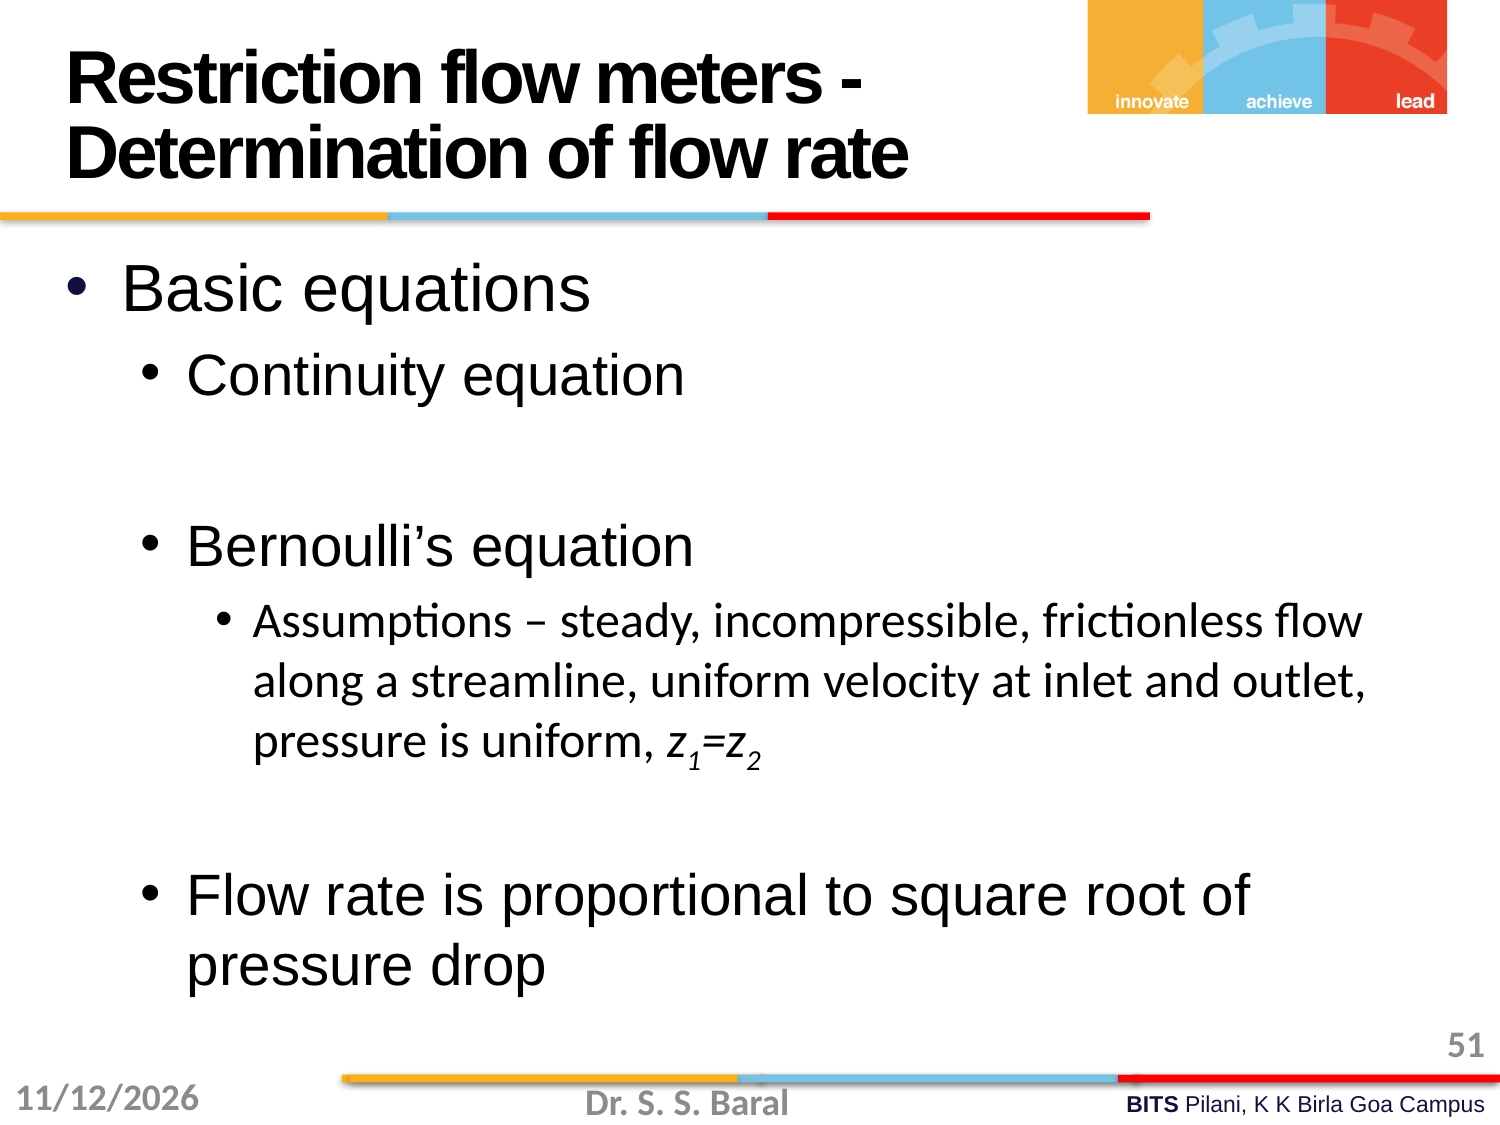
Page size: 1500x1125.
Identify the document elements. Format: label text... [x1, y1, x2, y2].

picture [1087, 0, 1448, 114]
list Restriction flow meters - Determination of flow rate [50, 24, 1088, 213]
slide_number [0, 1065, 350, 1125]
slide_number 51 [1400, 1012, 1500, 1073]
list Basic equations Continuity equation Bernoulli’s equation Assumptions – steady, incompressible, frictionless flow along a streamline, uniform velocity at inlet and outlet, pressure is uniform, z1=z2 Flow rate is proportional to square root of pressure drop [50, 237, 1475, 1075]
footer Dr. S. S. Baral [487, 1074, 888, 1125]
